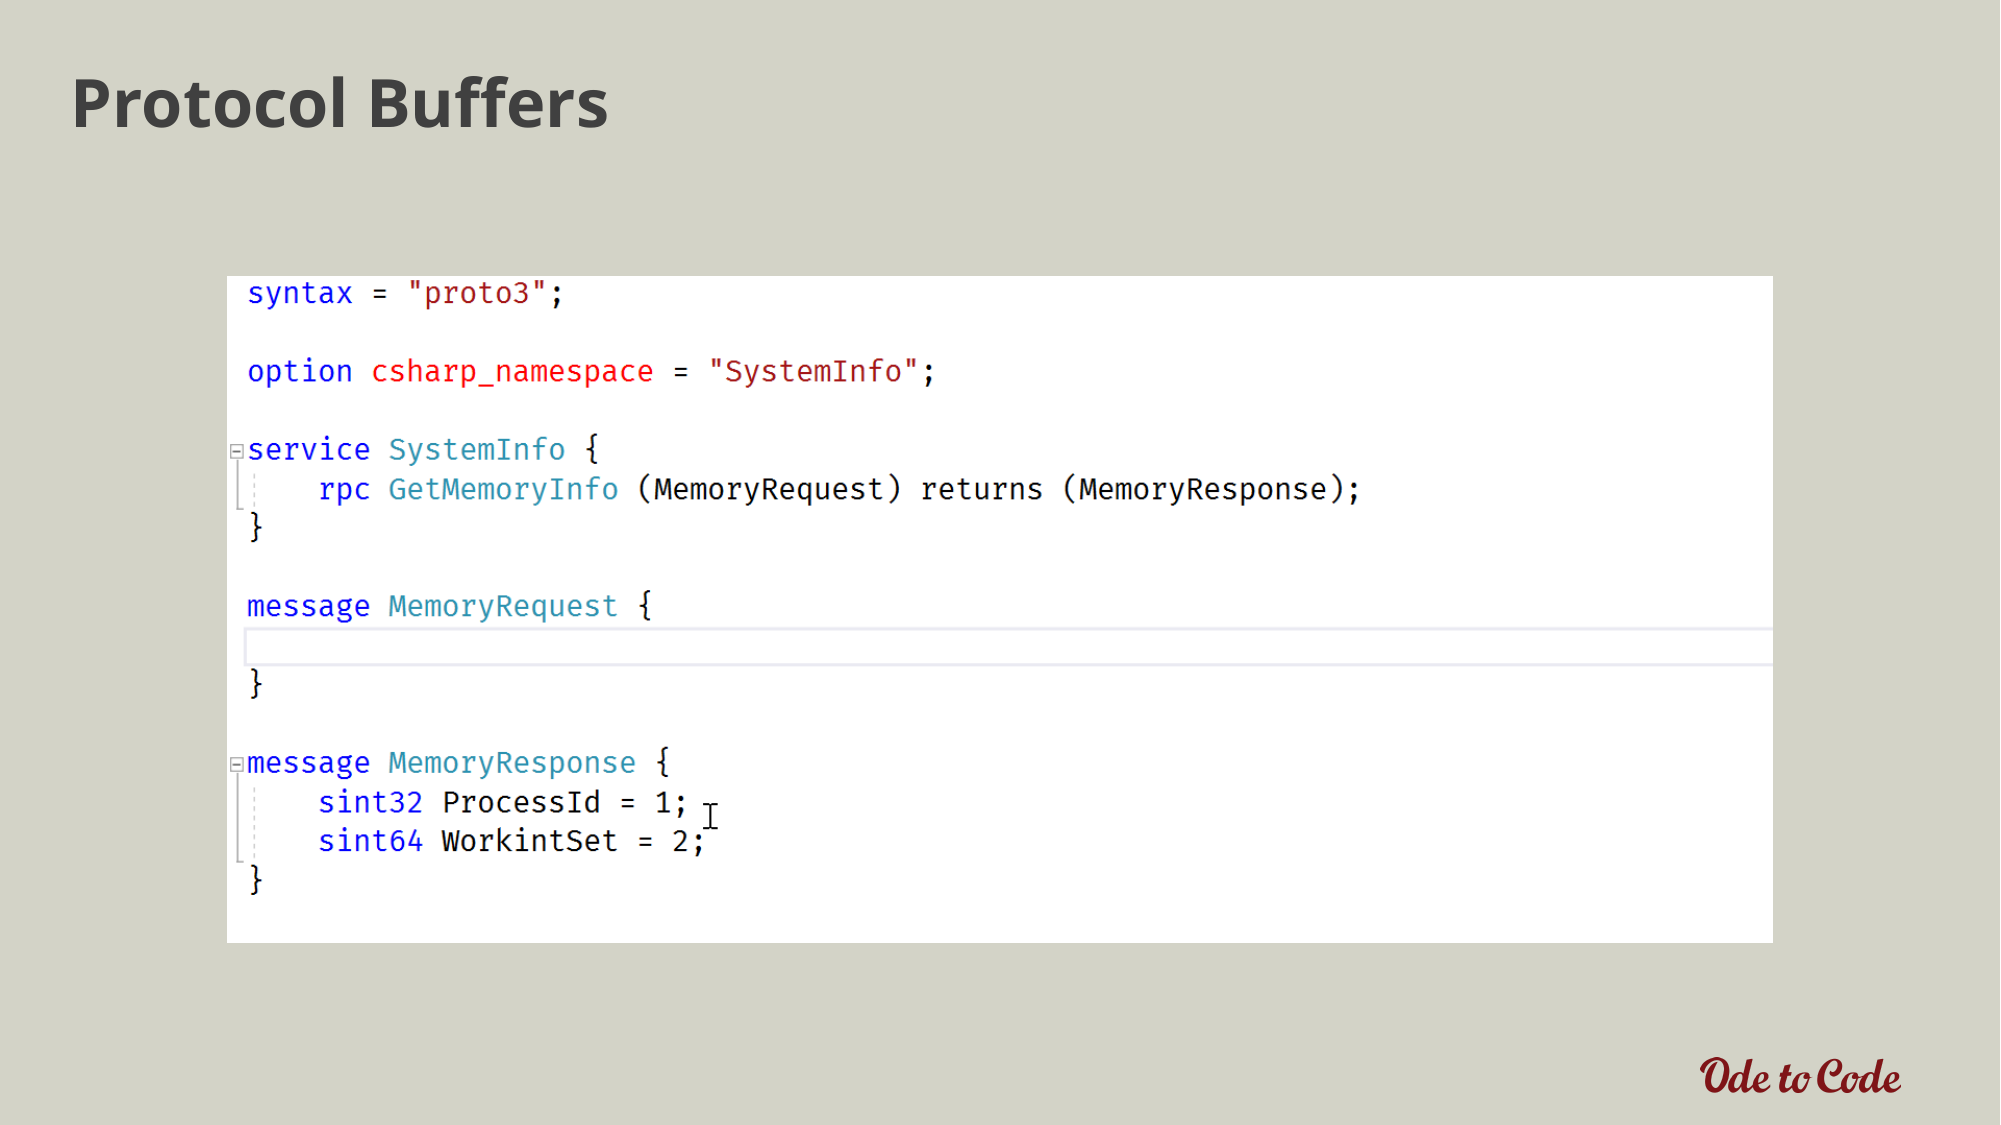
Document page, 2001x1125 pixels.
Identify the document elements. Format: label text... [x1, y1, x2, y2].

picture [227, 276, 1773, 943]
picture [1700, 1057, 1901, 1096]
title Protocol Buffers [70, 70, 1930, 142]
